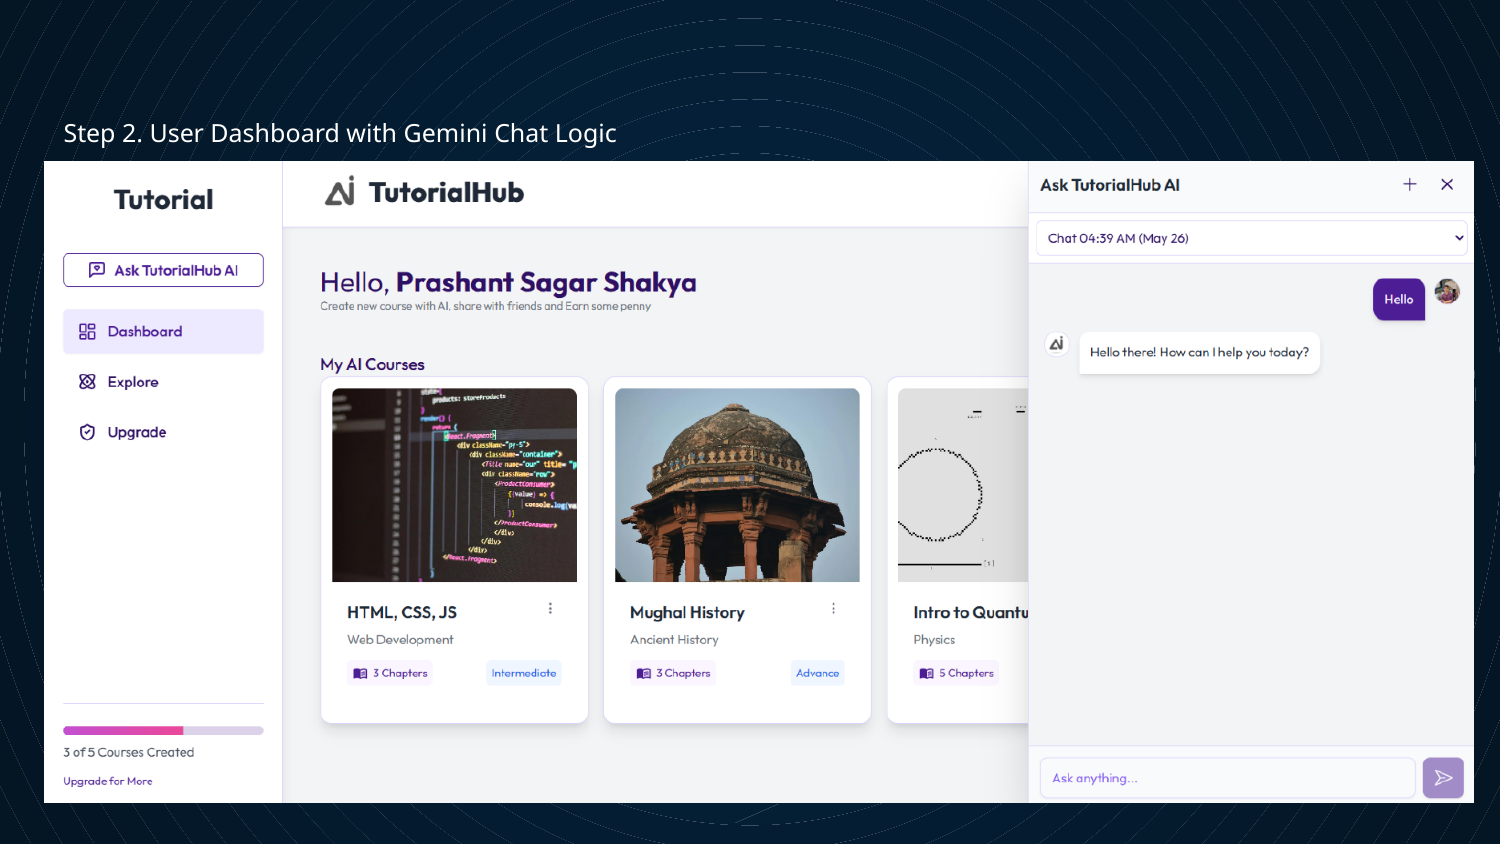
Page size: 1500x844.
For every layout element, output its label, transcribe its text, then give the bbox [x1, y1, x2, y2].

subtitle Step 2. User Dashboard with Gemini Chat Logic [48, 98, 1105, 159]
picture [44, 161, 1474, 803]
